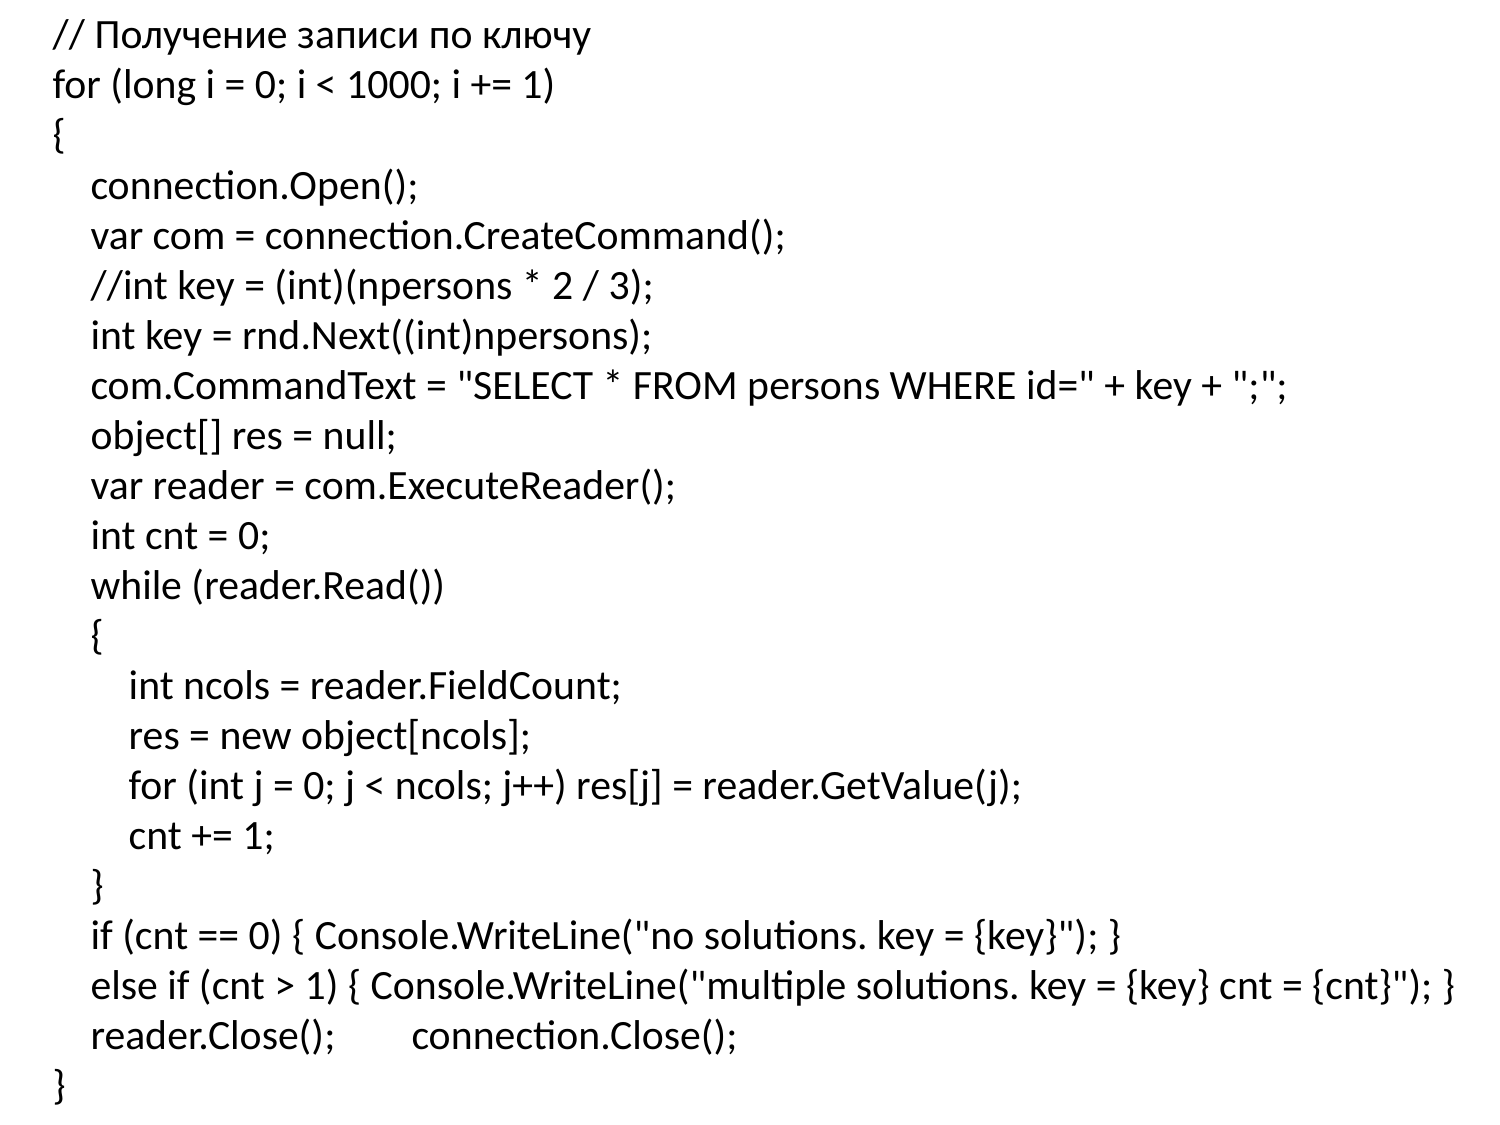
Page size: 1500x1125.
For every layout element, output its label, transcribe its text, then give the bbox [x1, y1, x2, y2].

text_box // Получение записи по ключу for (long i = 0; i < 1000; i += 1) { connection.Open(); var com = connection.CreateCommand(); //int key = (int)(npersons * 2 / 3); int key = rnd.Next((int)npersons); com.CommandText = "SELECT * FROM persons WHERE id=" + key + ";"; object[] res = null; var reader = com.ExecuteReader(); int cnt = 0; while (reader.Read()) { int ncols = reader.FieldCount; res = new object[ncols]; for (int j = 0; j < ncols; j++) res[j] = reader.GetValue(j); cnt += 1; } if (cnt == 0) { Console.WriteLine("no solutions. key = {key}"); } else if (cnt > 1) { Console.WriteLine("multiple solutions. key = {key} cnt = {cnt}"); } reader.Close(); connection.Close(); } [0, 0, 1500, 1116]
